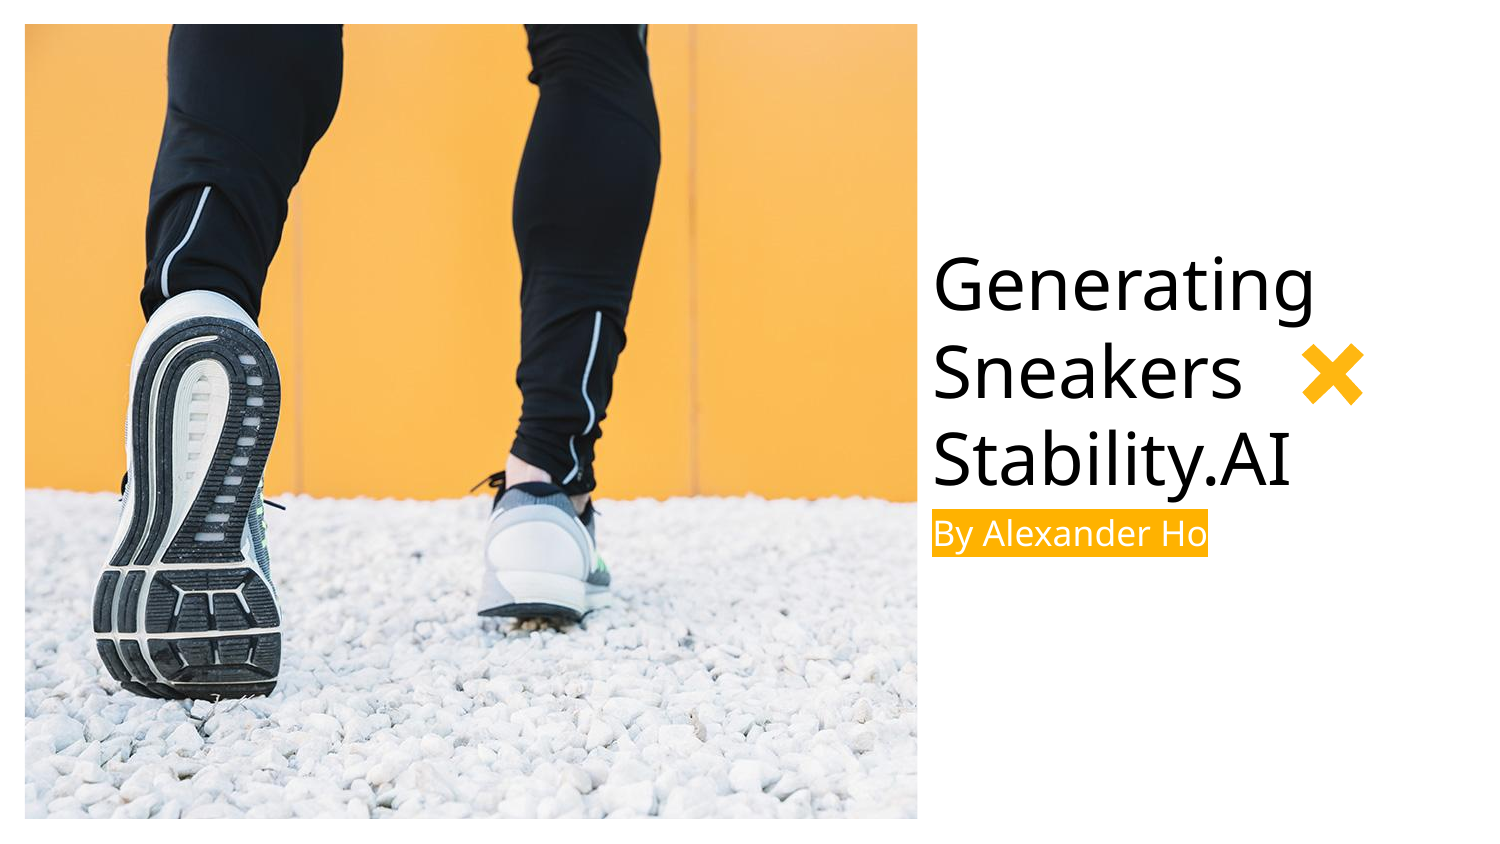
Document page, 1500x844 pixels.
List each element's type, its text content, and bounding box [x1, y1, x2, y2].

picture [24, 24, 918, 819]
title Generating Sneakers Stability.AI [921, 326, 1500, 496]
text_box [1301, 343, 1364, 406]
subtitle By Alexander Ho [921, 496, 1500, 574]
